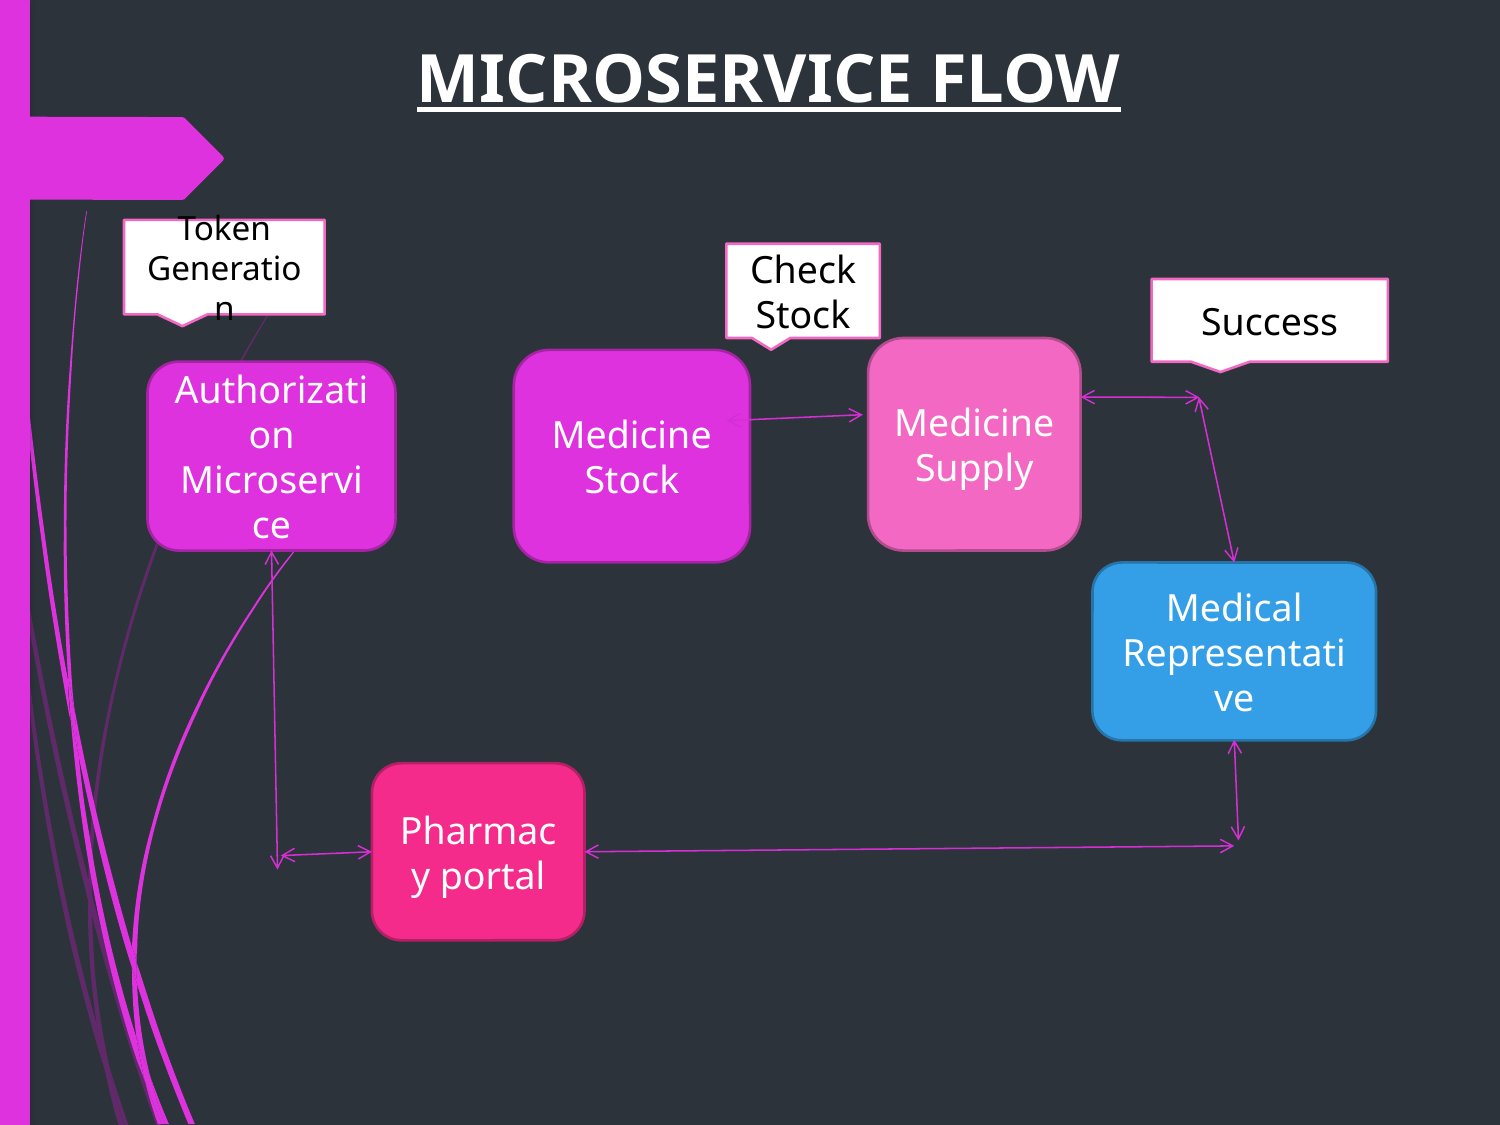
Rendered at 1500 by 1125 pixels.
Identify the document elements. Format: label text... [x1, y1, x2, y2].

text_box Success [1150, 277, 1390, 374]
text_box Authorization Microservice [146, 360, 397, 552]
text_box Medicine Supply [866, 336, 1082, 552]
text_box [271, 550, 278, 870]
text_box Medical Representative [1091, 561, 1378, 742]
text_box Token Generation [122, 218, 326, 328]
text_box Pharmacy portal [370, 761, 586, 942]
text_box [726, 414, 864, 421]
text_box Check Stock [725, 242, 882, 351]
text_box Medicine Stock [512, 348, 752, 564]
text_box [1198, 396, 1235, 563]
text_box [584, 845, 1235, 853]
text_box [280, 851, 373, 856]
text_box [1233, 739, 1239, 841]
list MICROSERVICE FLOW [88, 27, 1450, 1042]
